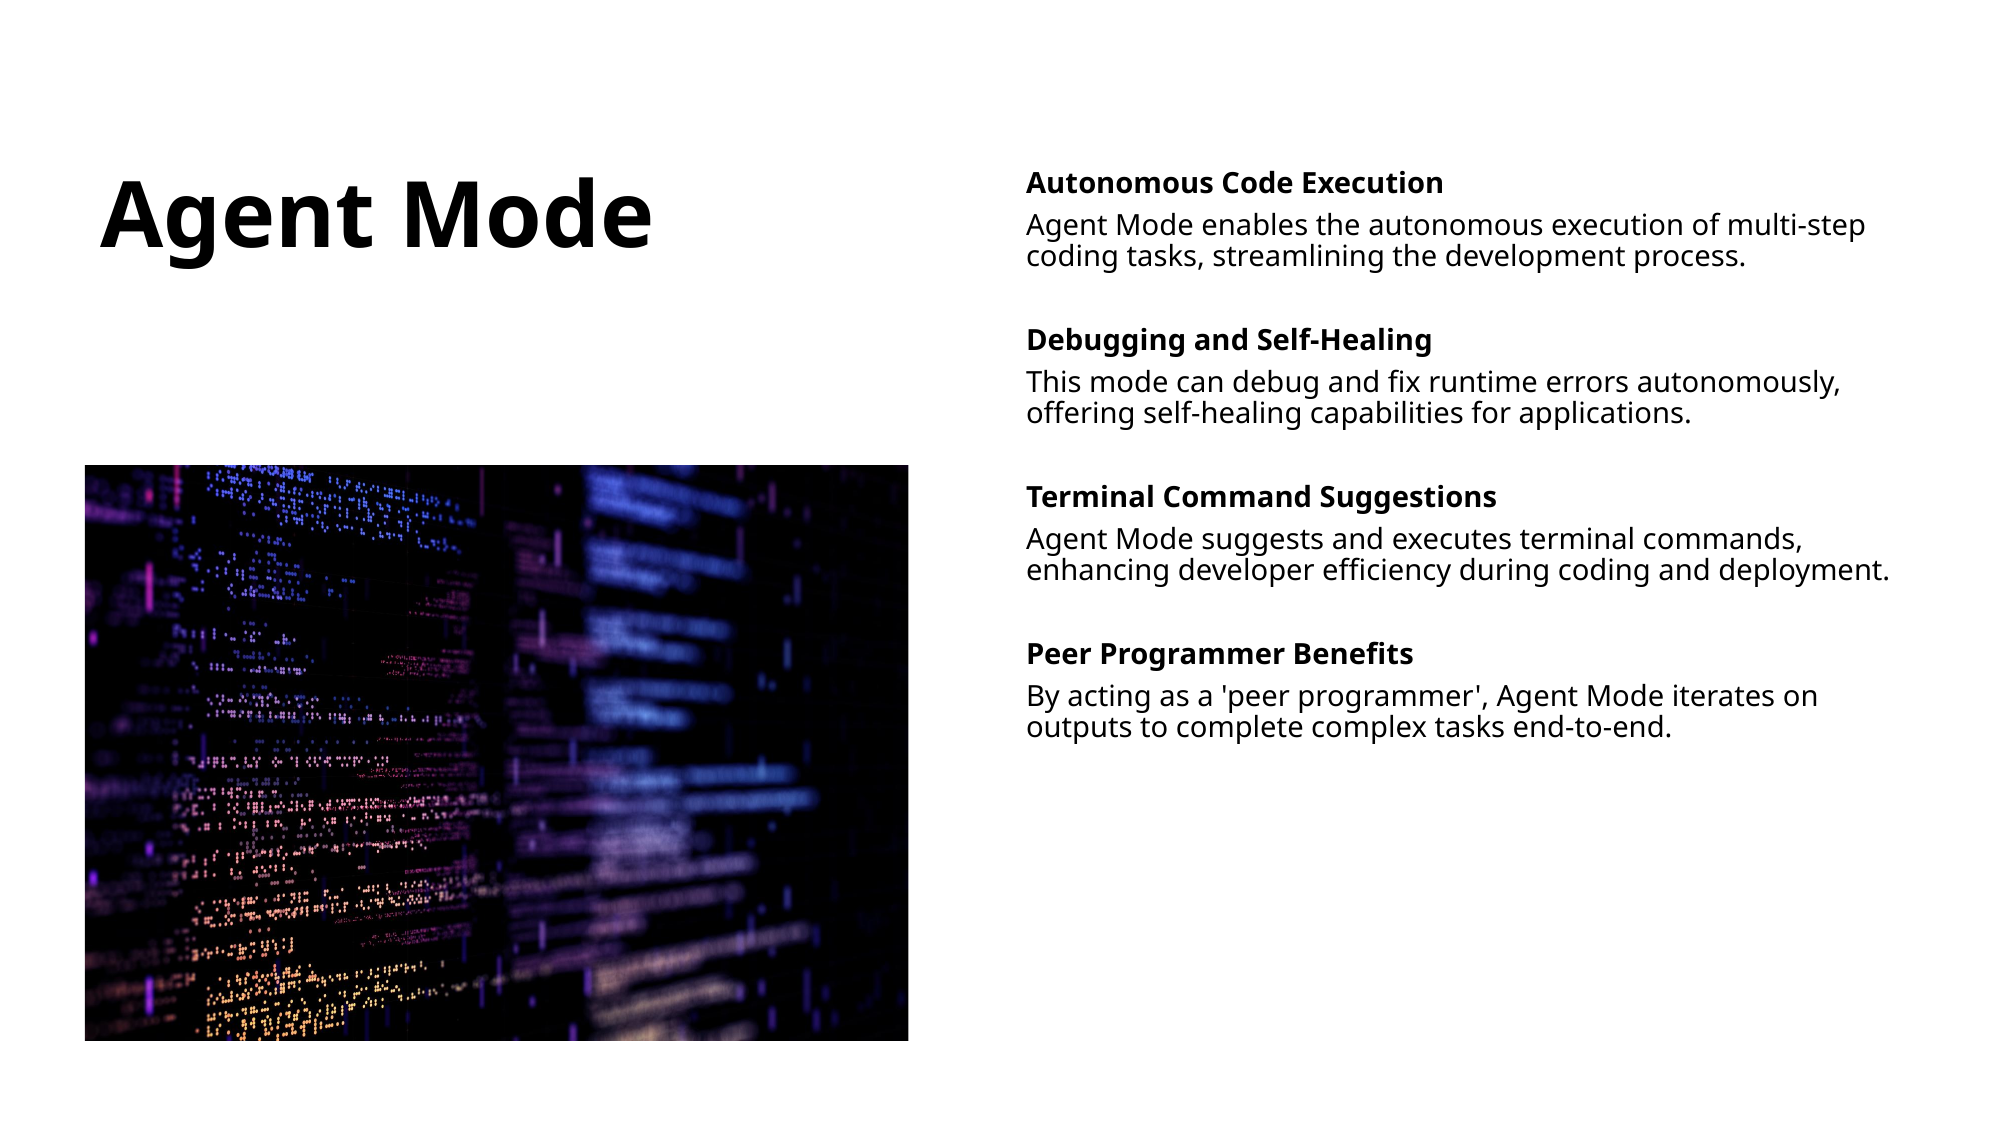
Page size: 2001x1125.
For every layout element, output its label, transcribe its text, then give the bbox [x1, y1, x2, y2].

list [84, 464, 909, 1041]
list Autonomous Code Execution Agent Mode enables the autonomous execution of multi-step coding tasks, streamlining the development process. Debugging and Self-Healing This mode can debug and fix runtime errors autonomously, offering self-healing capabilities for applications. Terminal Command Suggestions Agent Mode suggests and executes terminal commands, enhancing developer efficiency during coding and deployment. Peer Programmer Benefits By acting as a 'peer programmer', Agent Mode iterates on outputs to complete complex tasks end-to-end. [1011, 160, 1914, 1041]
title Agent Mode [85, 160, 909, 434]
